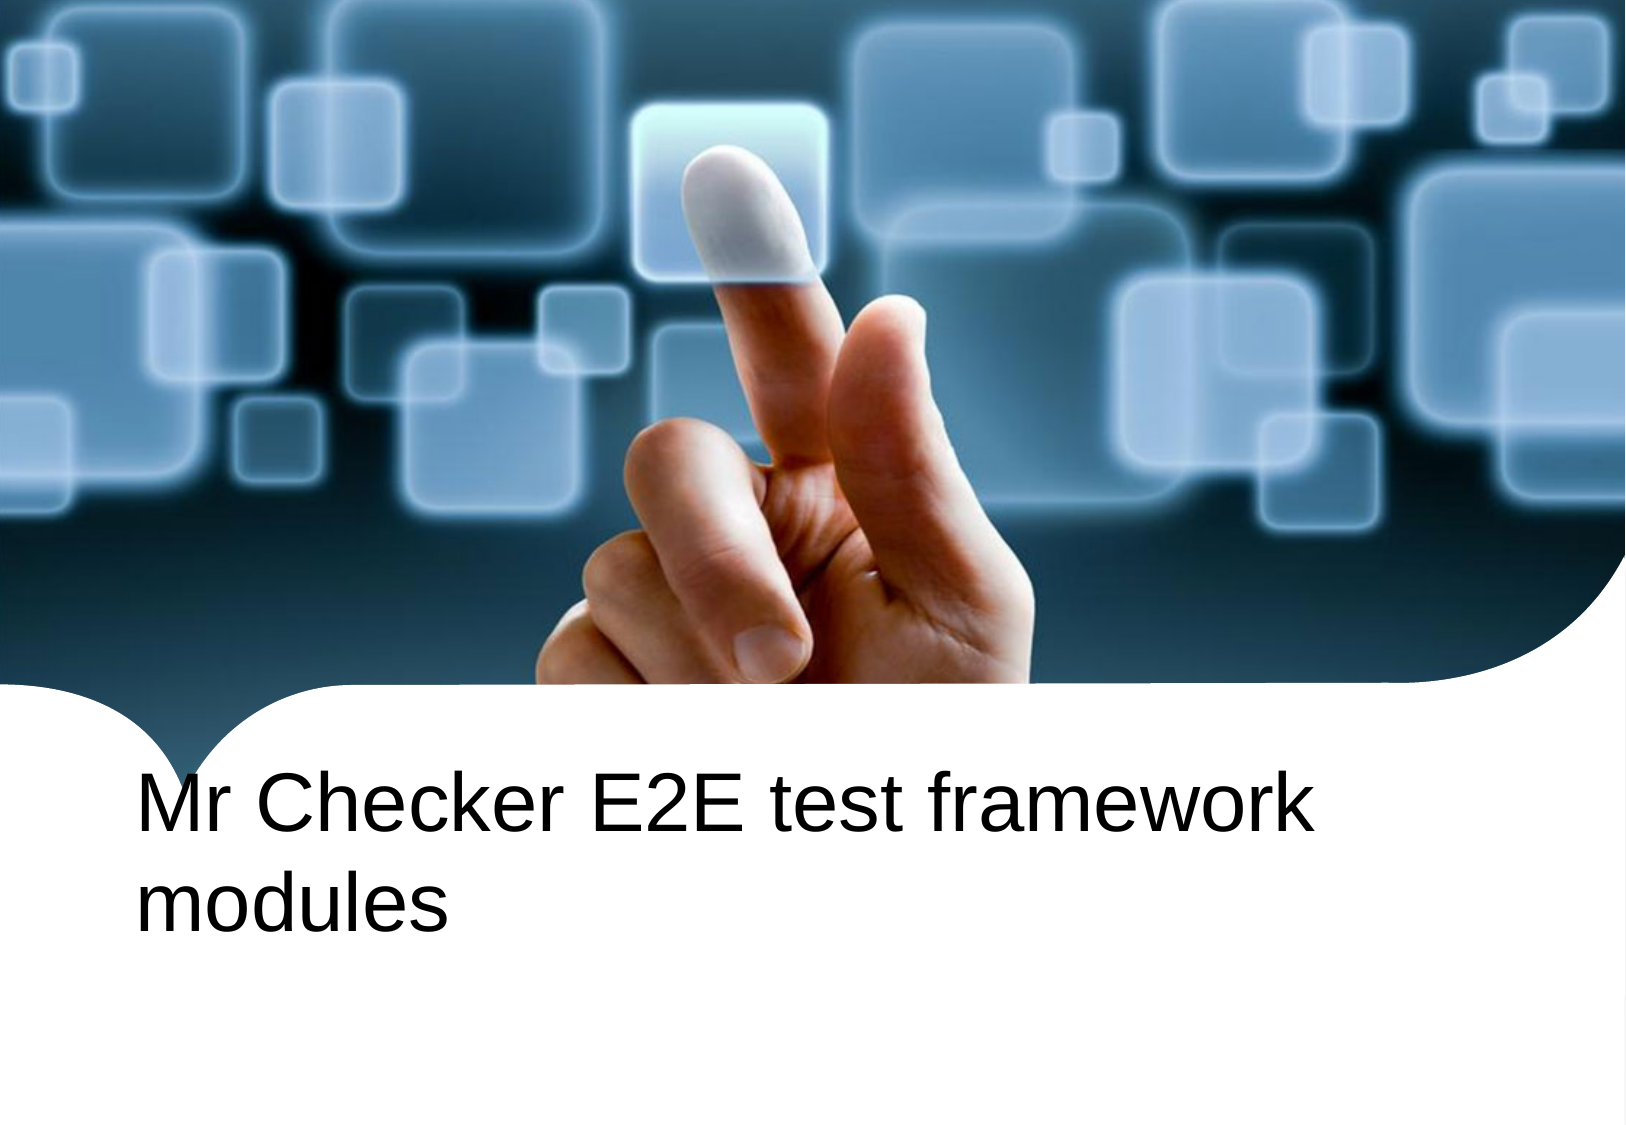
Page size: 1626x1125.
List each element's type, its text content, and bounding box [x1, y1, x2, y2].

picture [0, 0, 1625, 736]
title Mr Checker E2E test framework modules [0, 736, 1625, 961]
